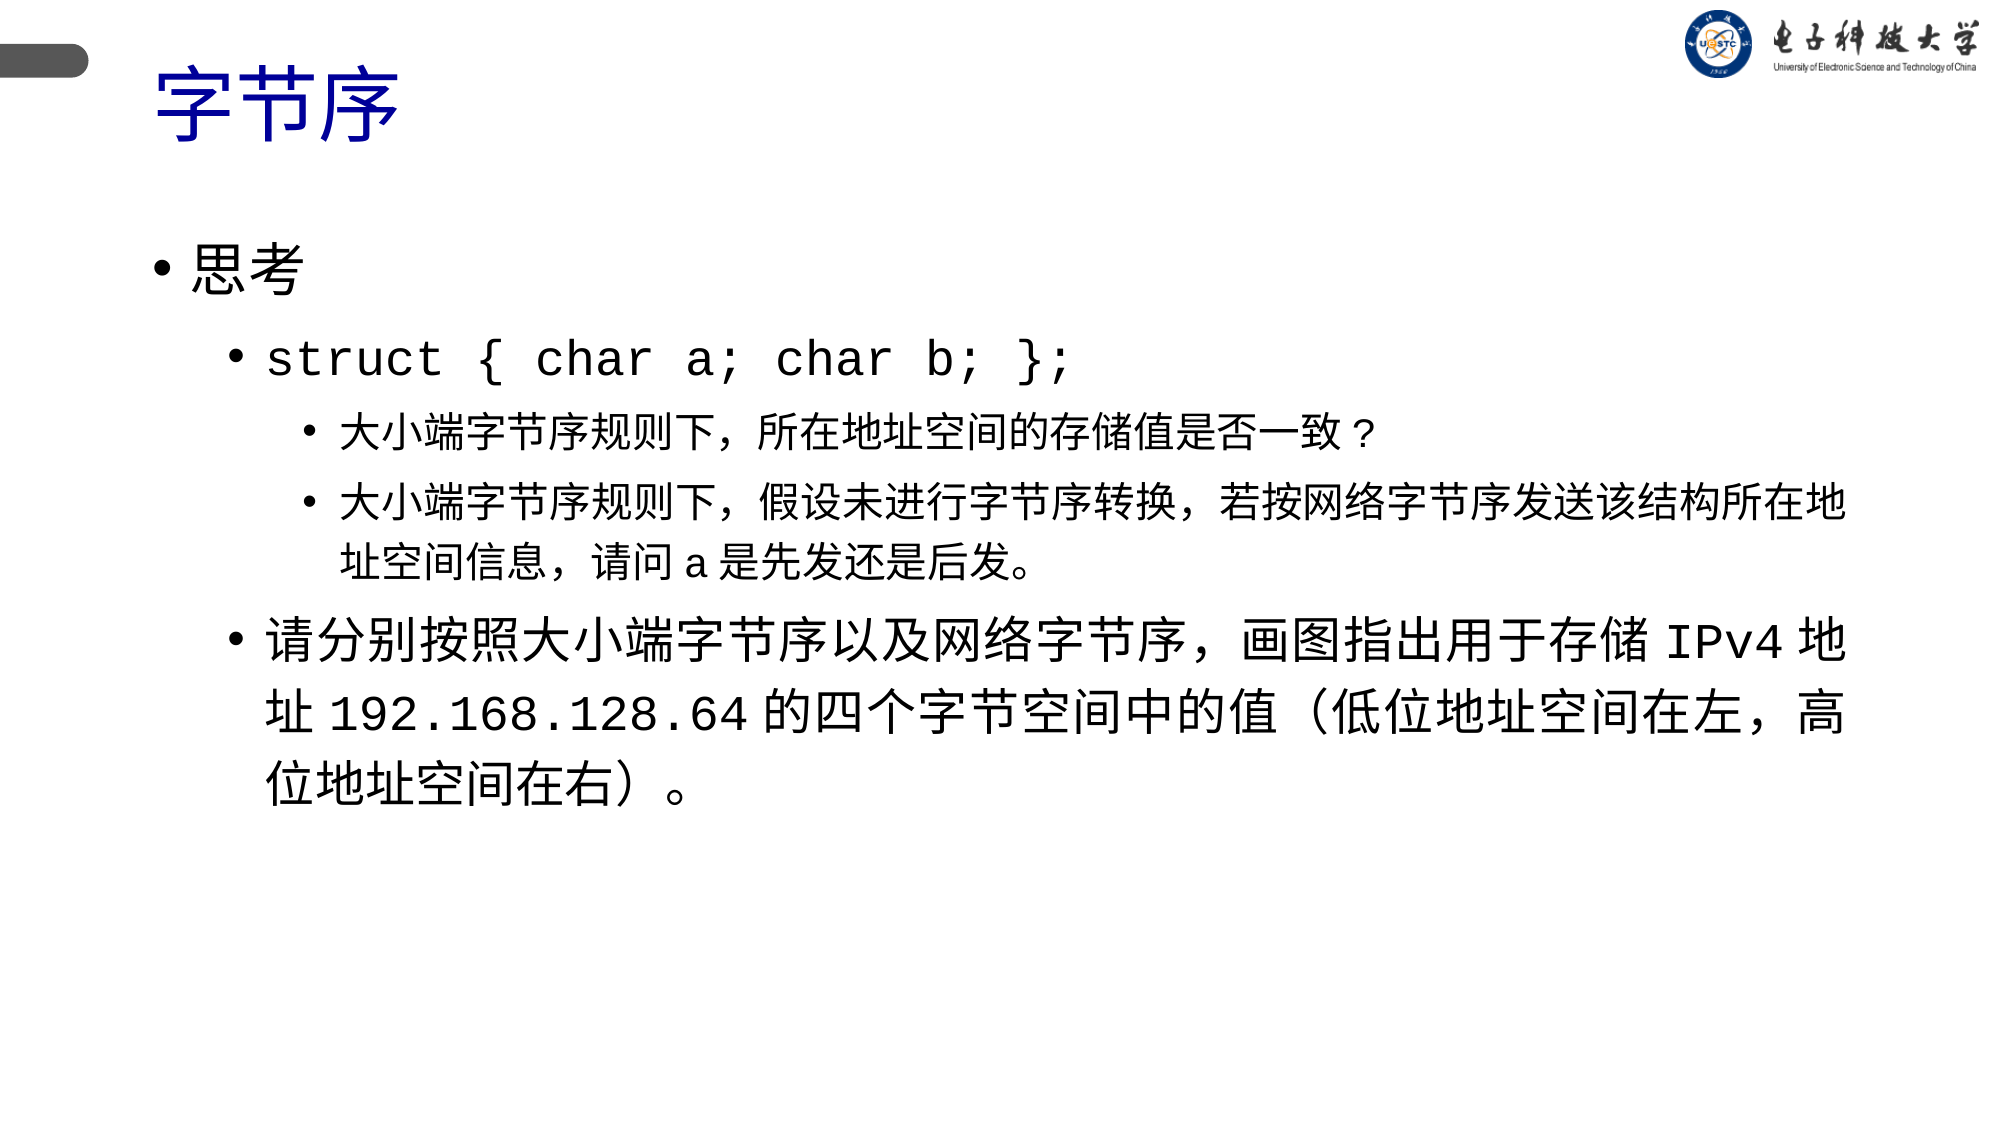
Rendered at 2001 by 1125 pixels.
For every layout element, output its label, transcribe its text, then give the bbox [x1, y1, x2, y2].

list 思考 struct { char a; char b; }; 大小端字节序规则下，所在地址空间的存储值是否一致? 大小端字节序规则下，假设未进行字节序转换，若按网络字节序发送该结构所在地址空间信息，请问a是先发还是后发。 请分别按照大小端字节序以及网络字节序，画图指出用于存储IPv4地址192.168.128.64的四个字节空间中的值（低位地址空间在左，高位地址空间在右）。 [137, 211, 1863, 1097]
picture [1685, 10, 1979, 78]
title 字节序 [137, 43, 1686, 174]
